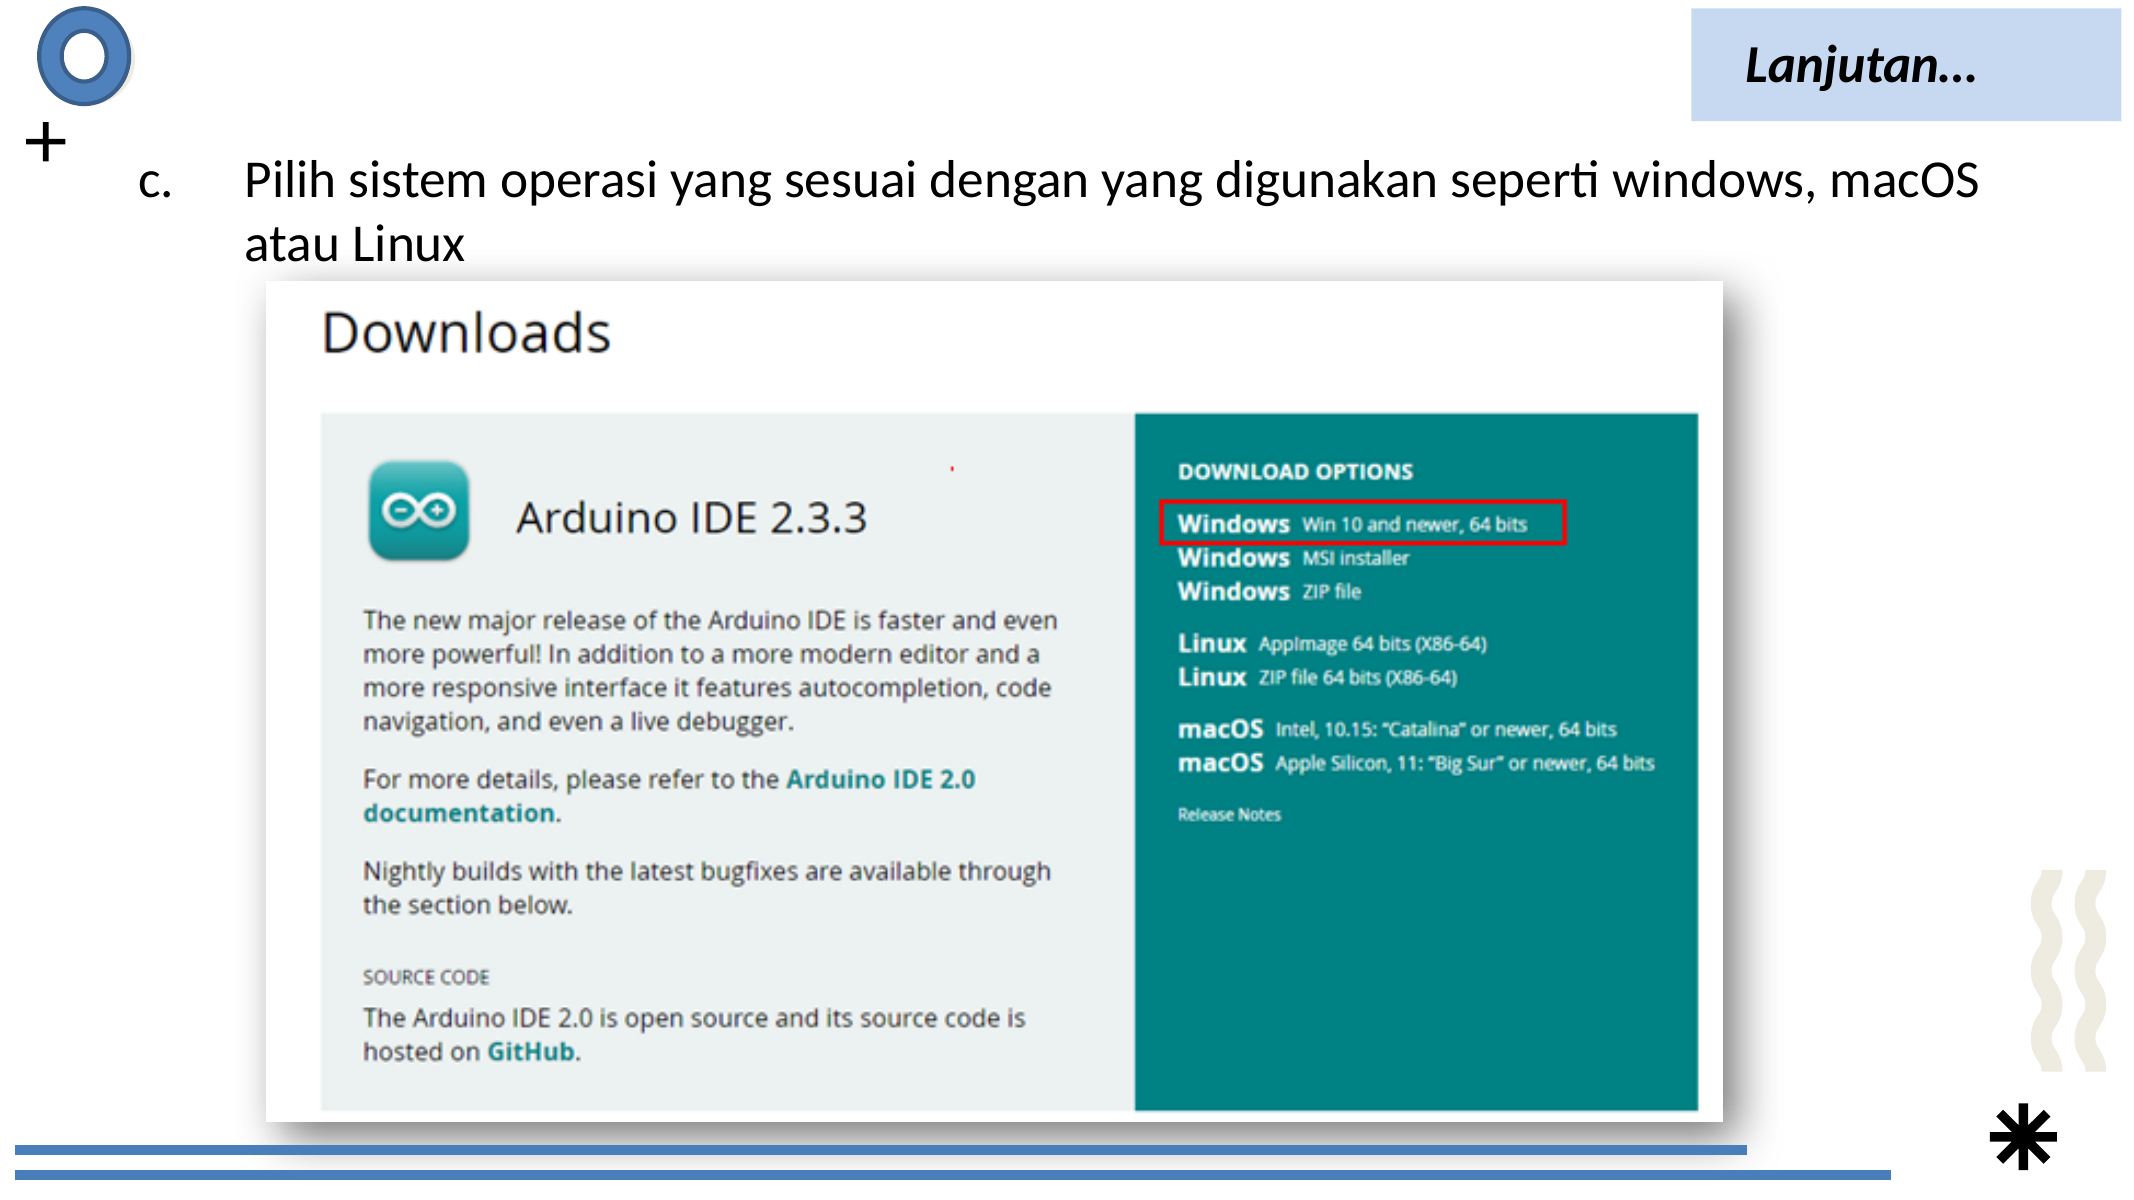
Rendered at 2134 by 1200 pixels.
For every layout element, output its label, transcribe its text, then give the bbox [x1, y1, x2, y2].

text_box Lanjutan… [1691, 8, 2122, 122]
text_box Pilih sistem operasi yang sesuai dengan yang digunakan seperti windows, macOS atau Linux [84, 122, 2050, 297]
picture [266, 281, 1723, 1122]
text_box [37, 6, 132, 107]
